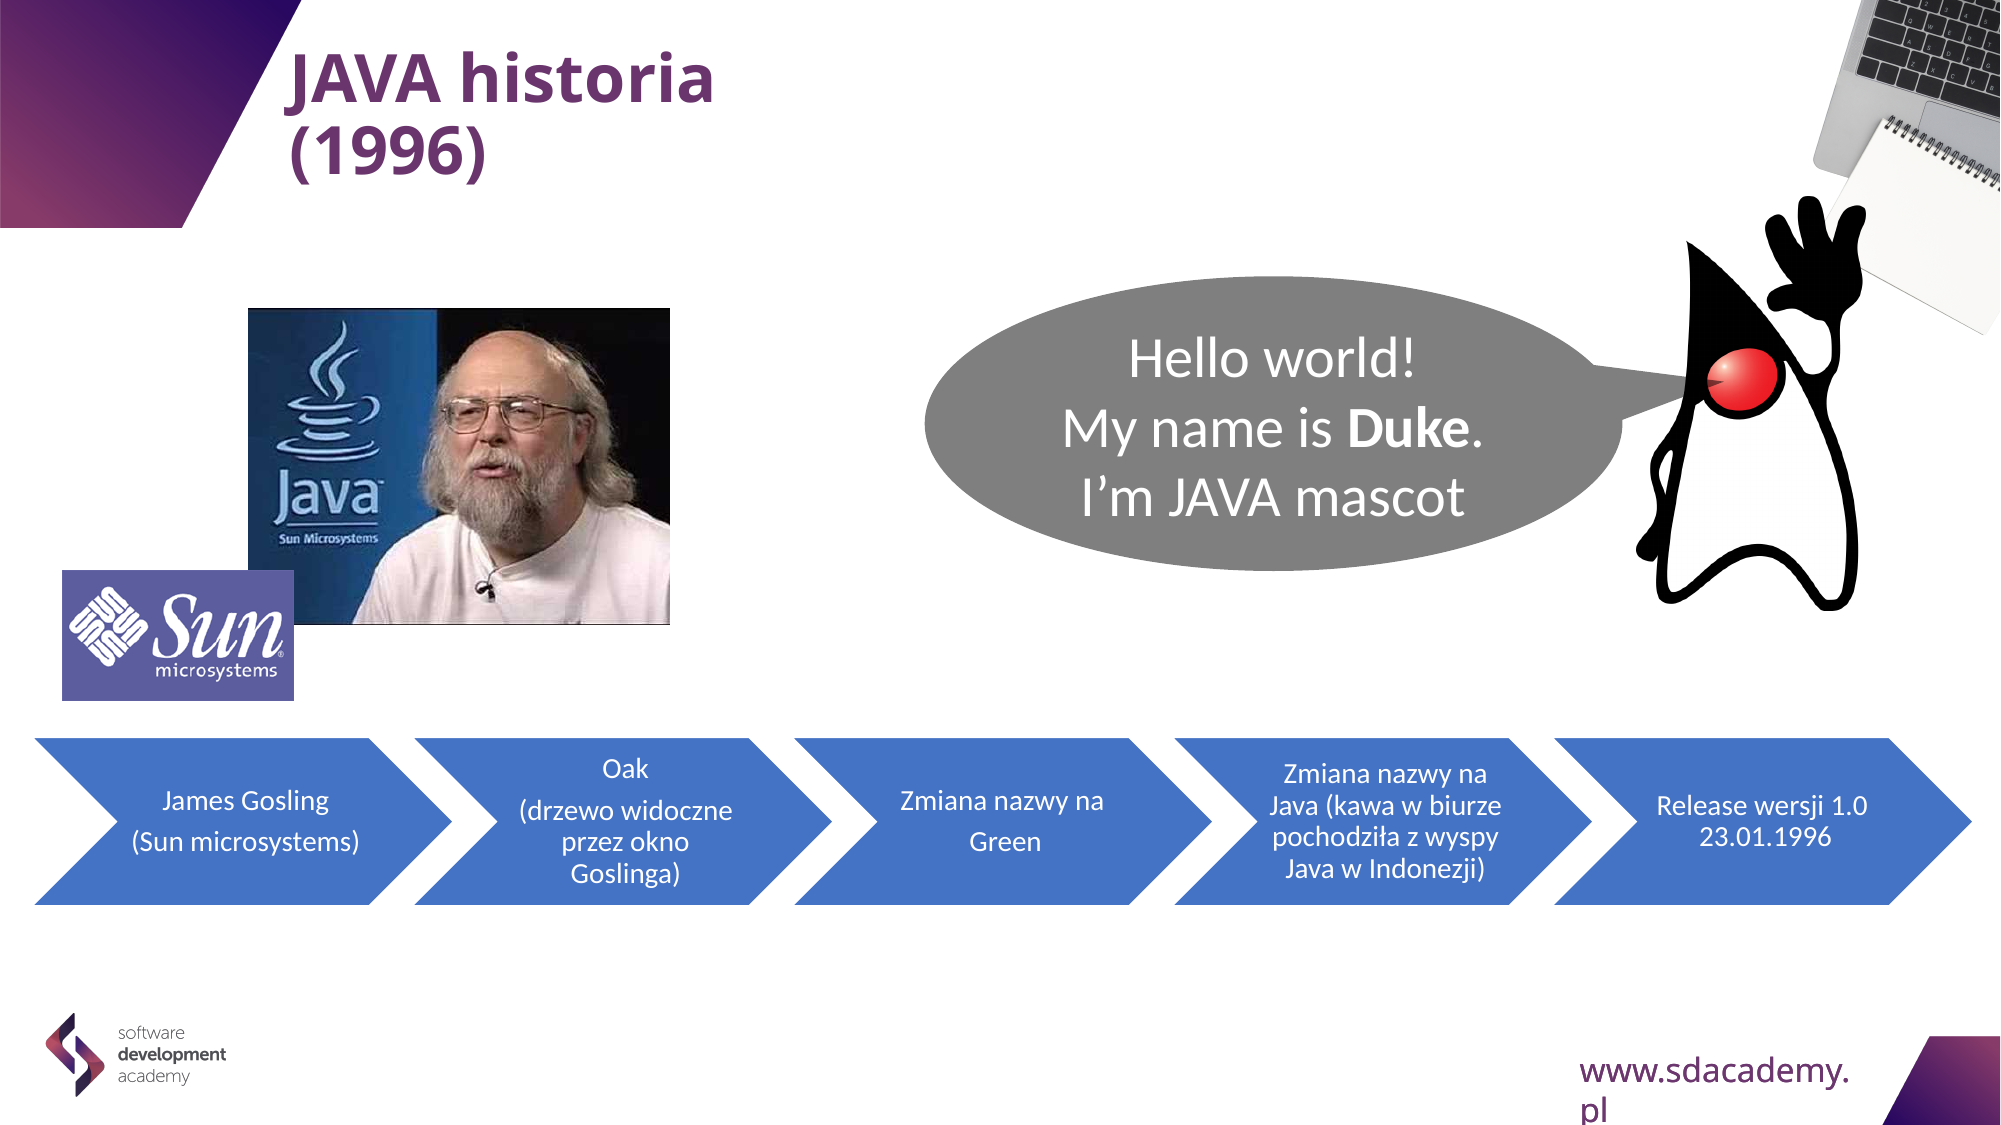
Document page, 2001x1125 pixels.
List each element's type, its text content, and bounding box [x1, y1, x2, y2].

picture [1635, 0, 2000, 610]
picture [0, 0, 302, 228]
picture [62, 308, 670, 610]
picture [1883, 1037, 2001, 1125]
text_box Hello world! My name is Duke. I’m JAVA mascot [924, 276, 1635, 572]
title JAVA historia (1996) [274, 36, 871, 197]
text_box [31, 610, 1975, 1033]
picture [45, 1033, 226, 1097]
